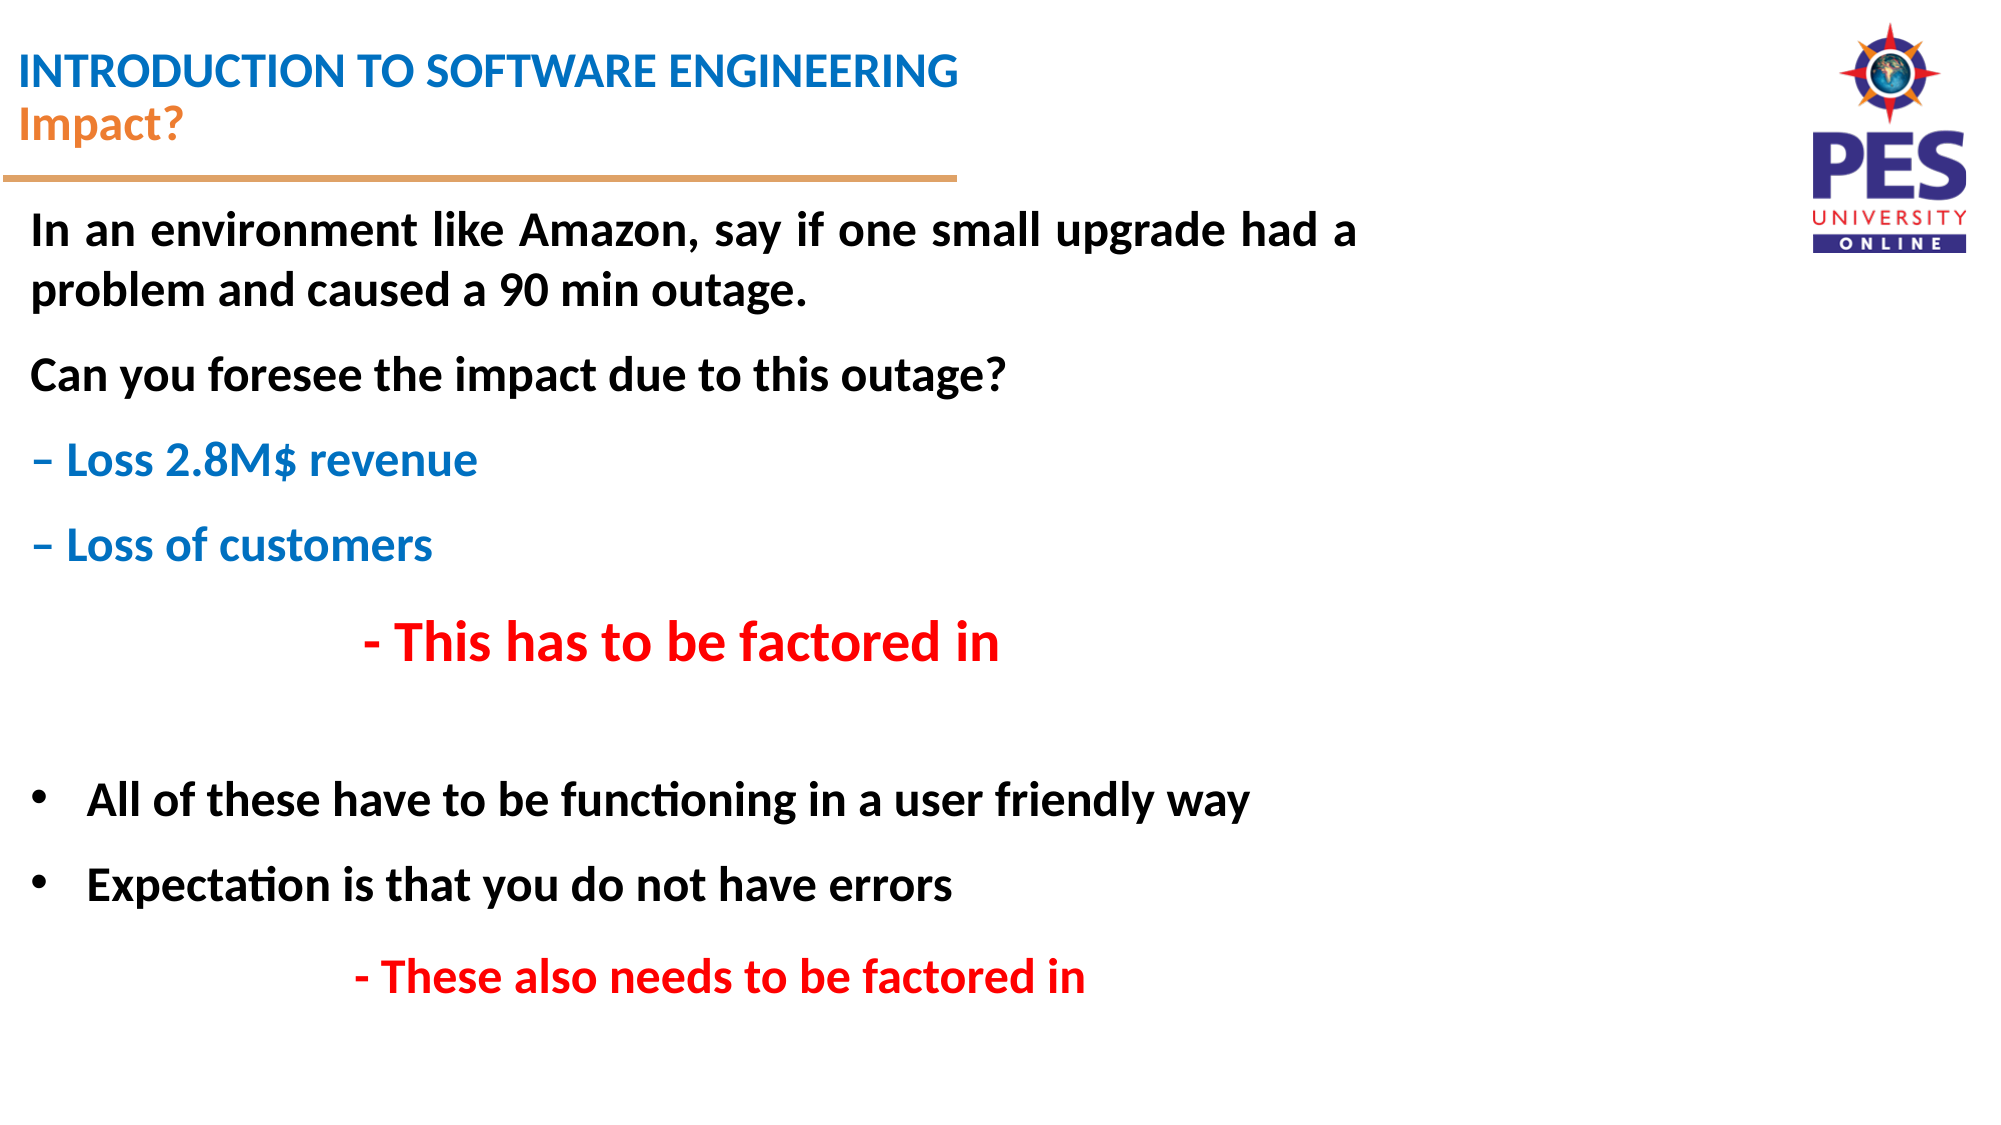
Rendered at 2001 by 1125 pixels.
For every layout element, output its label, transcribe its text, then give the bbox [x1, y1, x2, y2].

text_box Impact? [3, 52, 1220, 197]
text_box - These also needs to be factored in [339, 936, 1110, 1012]
picture [1813, 22, 1967, 253]
text_box In an environment like Amazon, say if one small upgrade had a problem and caused a 90 min outage. Can you foresee the impact due to this outage? – Loss 2.8M$ revenue – Loss of customers All of these have to be functioning in a user friendly way Expectation is that you do not have errors [15, 188, 1374, 1004]
text_box - This has to be factored in [348, 595, 1024, 681]
